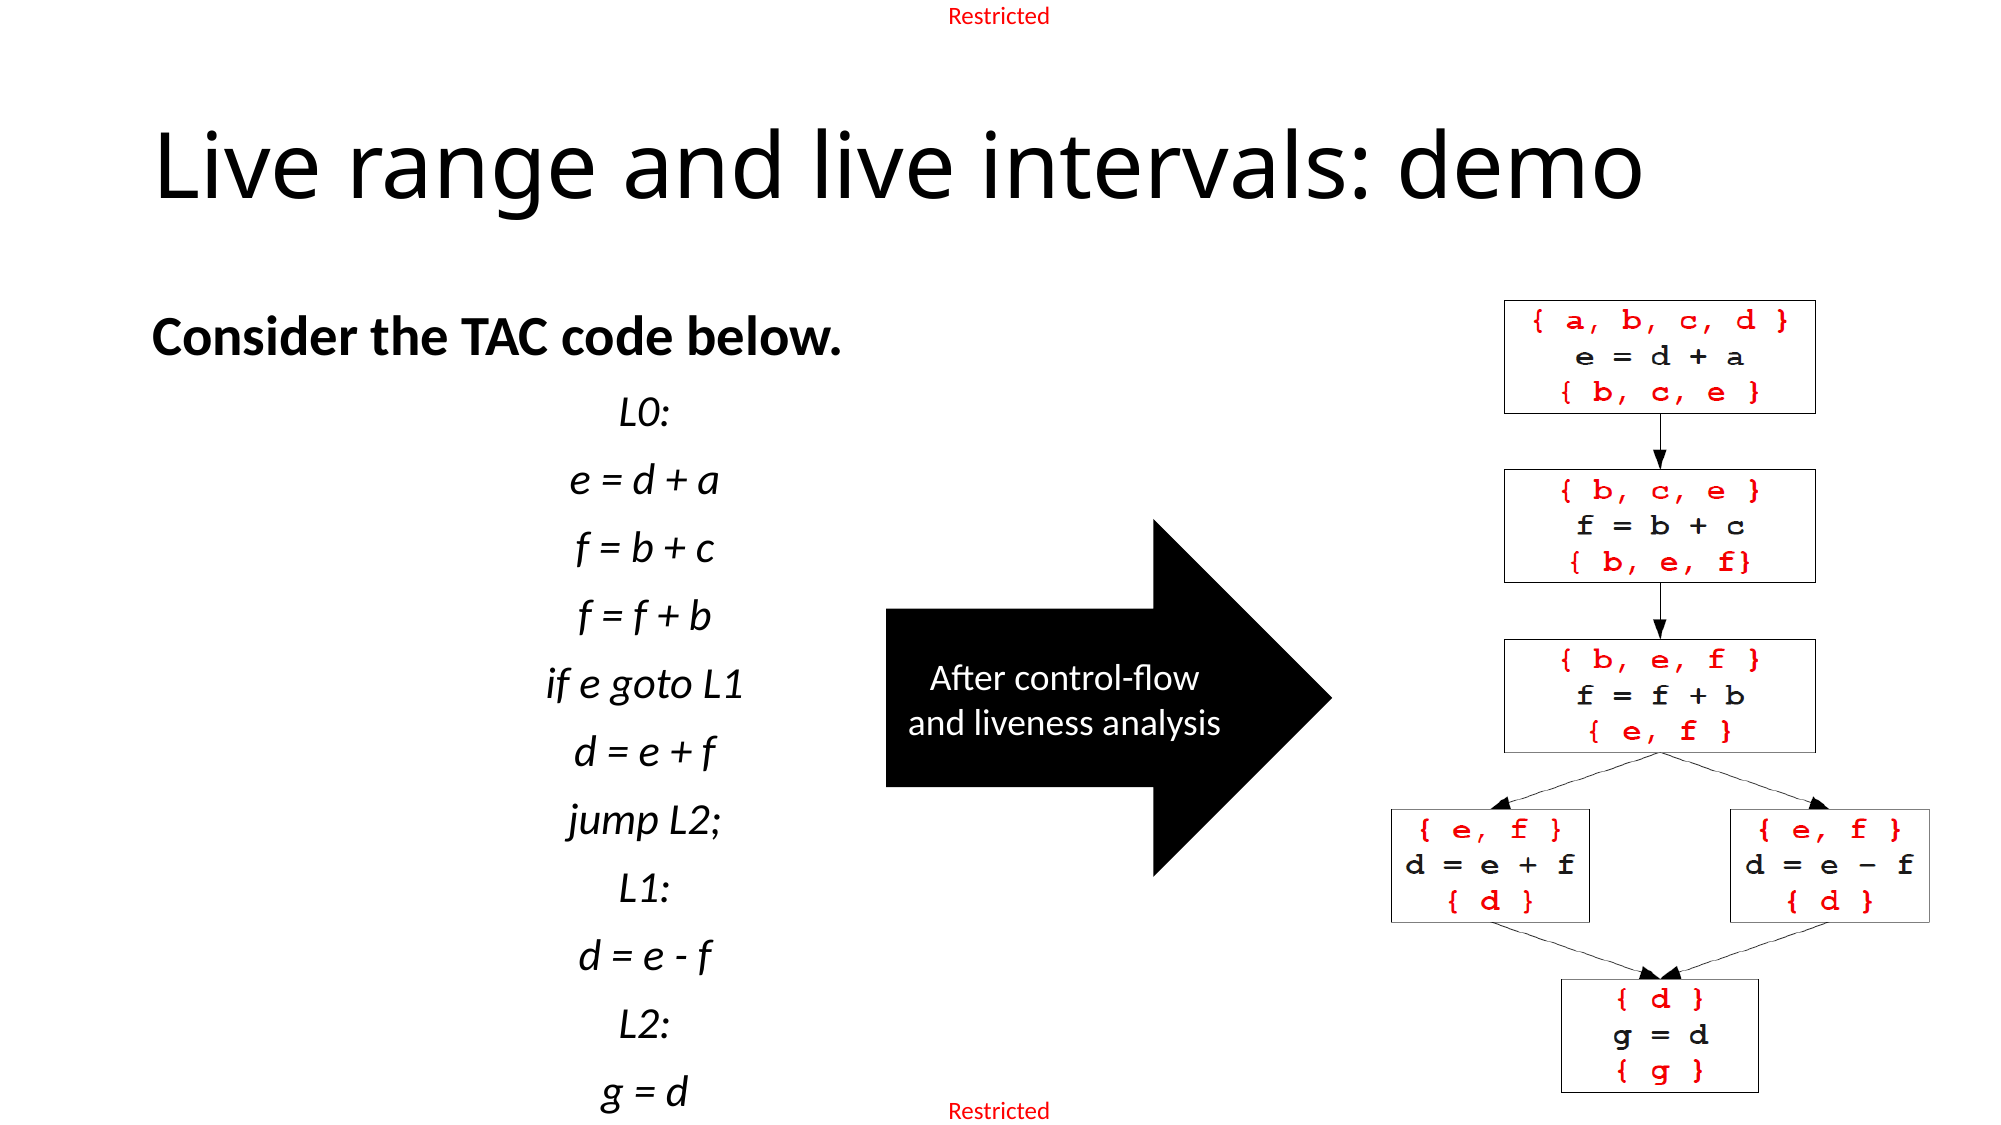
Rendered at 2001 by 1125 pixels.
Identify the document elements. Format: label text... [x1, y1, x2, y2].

list Consider the TAC code below. L0: e = d + a f = b + c f = f + b if e goto L1 d = e + f jump L2; L1: d = e - f L2: g = d [137, 299, 1153, 1125]
title Live range and live intervals: demo [137, 59, 1863, 278]
picture [1375, 288, 1968, 1103]
text_box After control-flow and liveness analysis [886, 518, 1333, 877]
